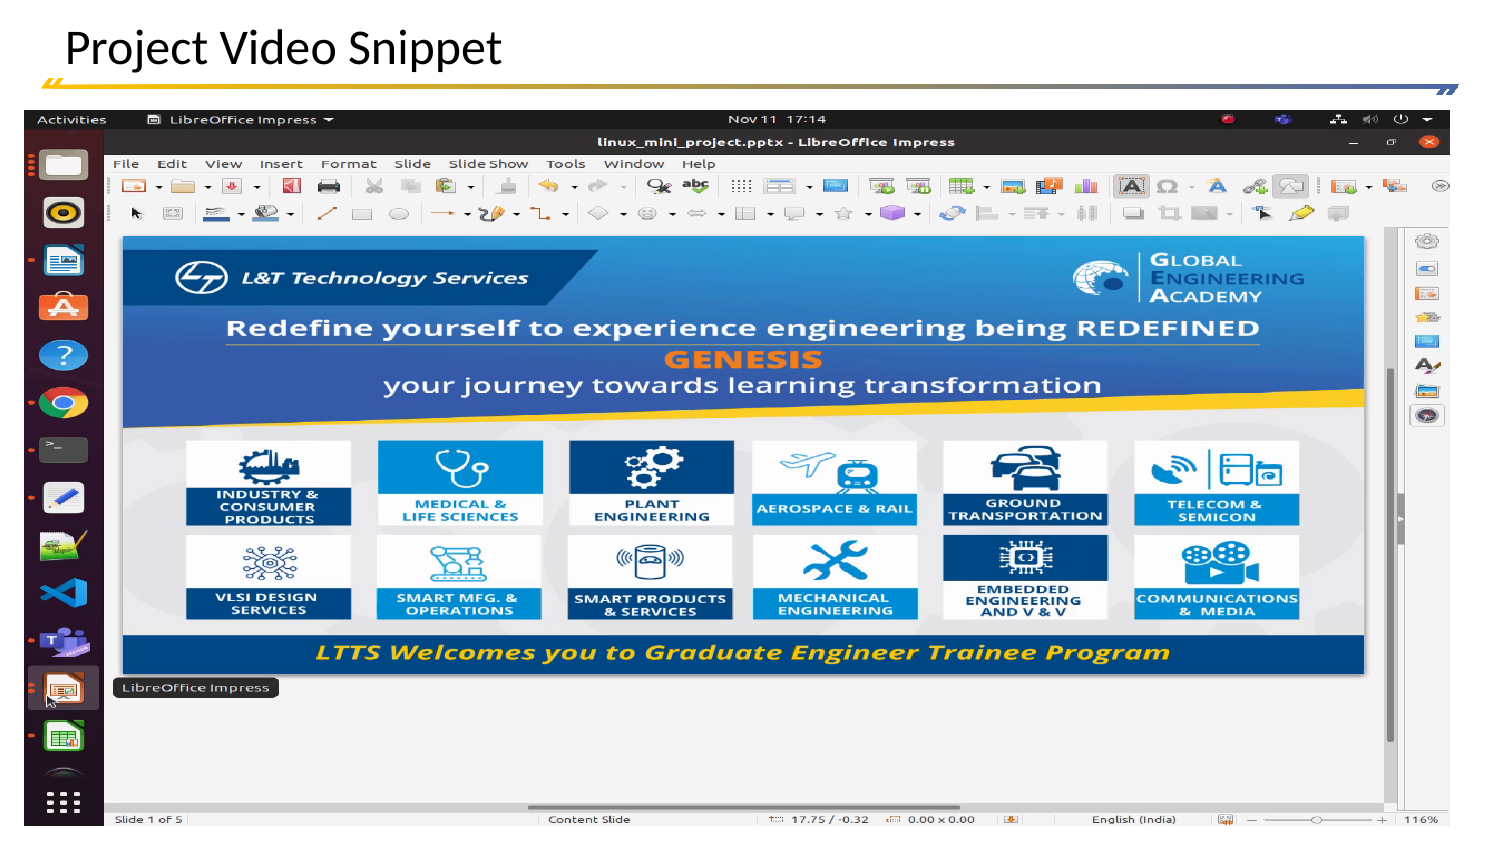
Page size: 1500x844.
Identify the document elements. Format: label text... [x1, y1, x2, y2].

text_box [23, 109, 1451, 827]
text_box Project Video Snippet [50, 0, 1450, 83]
